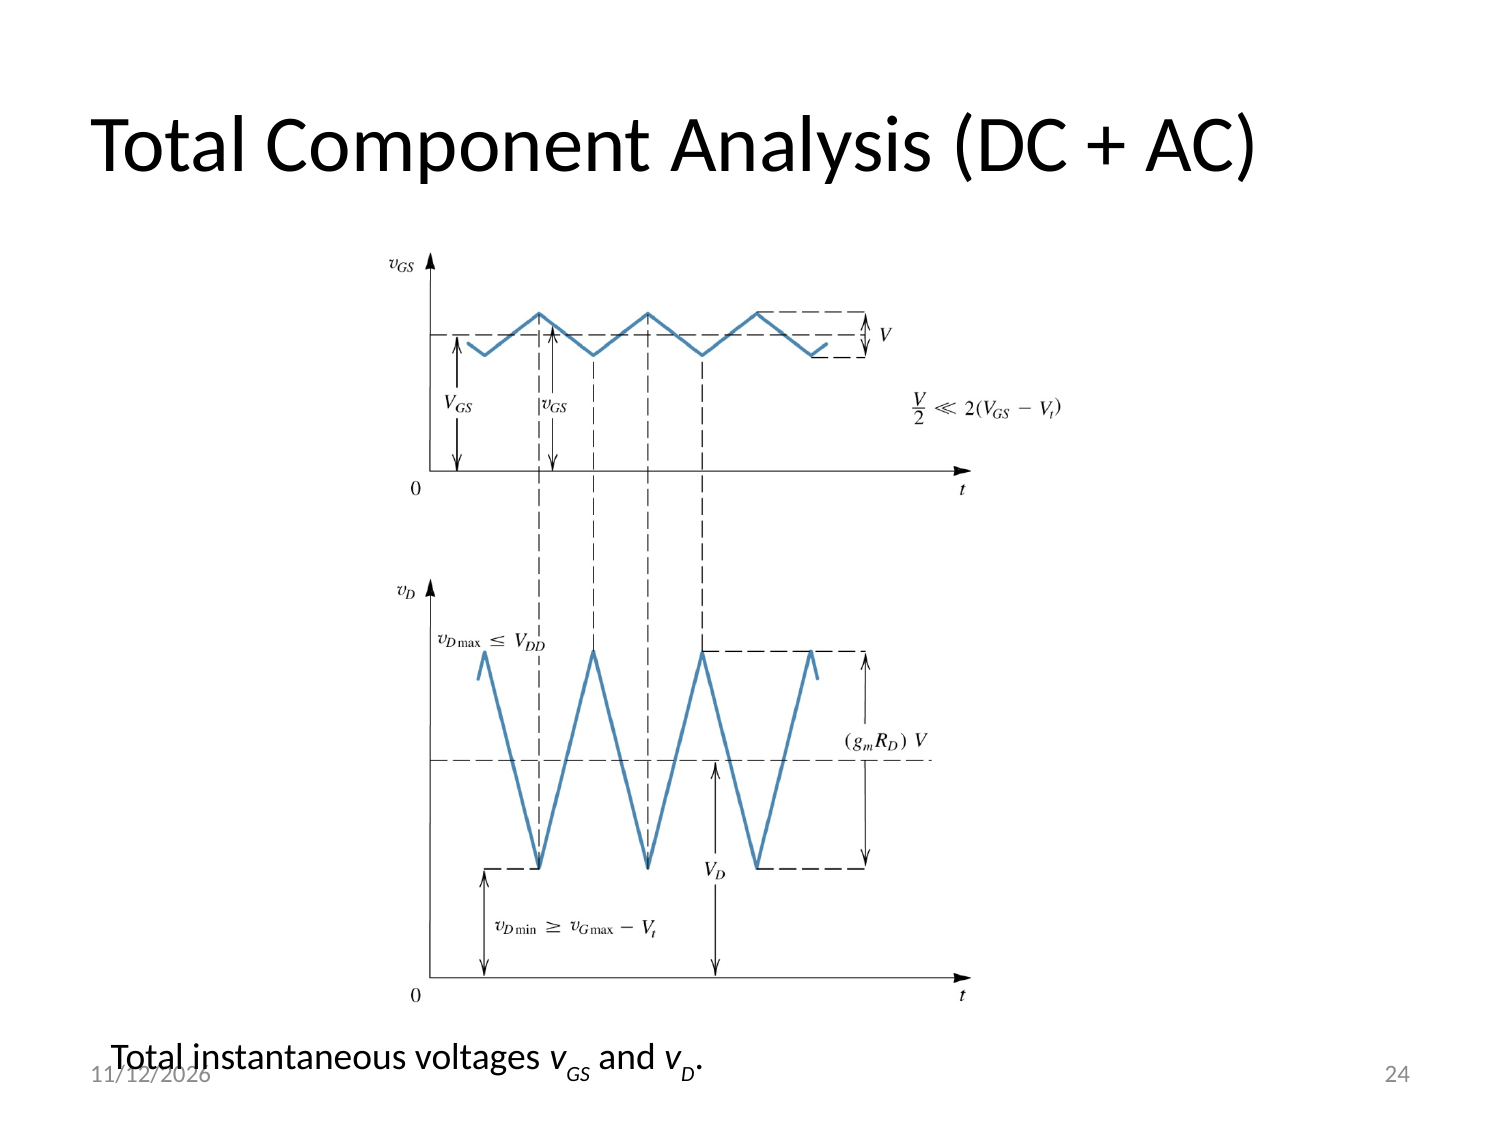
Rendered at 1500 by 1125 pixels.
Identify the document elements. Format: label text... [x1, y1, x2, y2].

title Total Component Analysis (DC + AC) [75, 45, 1425, 233]
slide_number 24 [1074, 1042, 1425, 1103]
text_box Total instantaneous voltages vGS and vD. [87, 1024, 1363, 1093]
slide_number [75, 1042, 425, 1103]
picture [387, 249, 1061, 1006]
